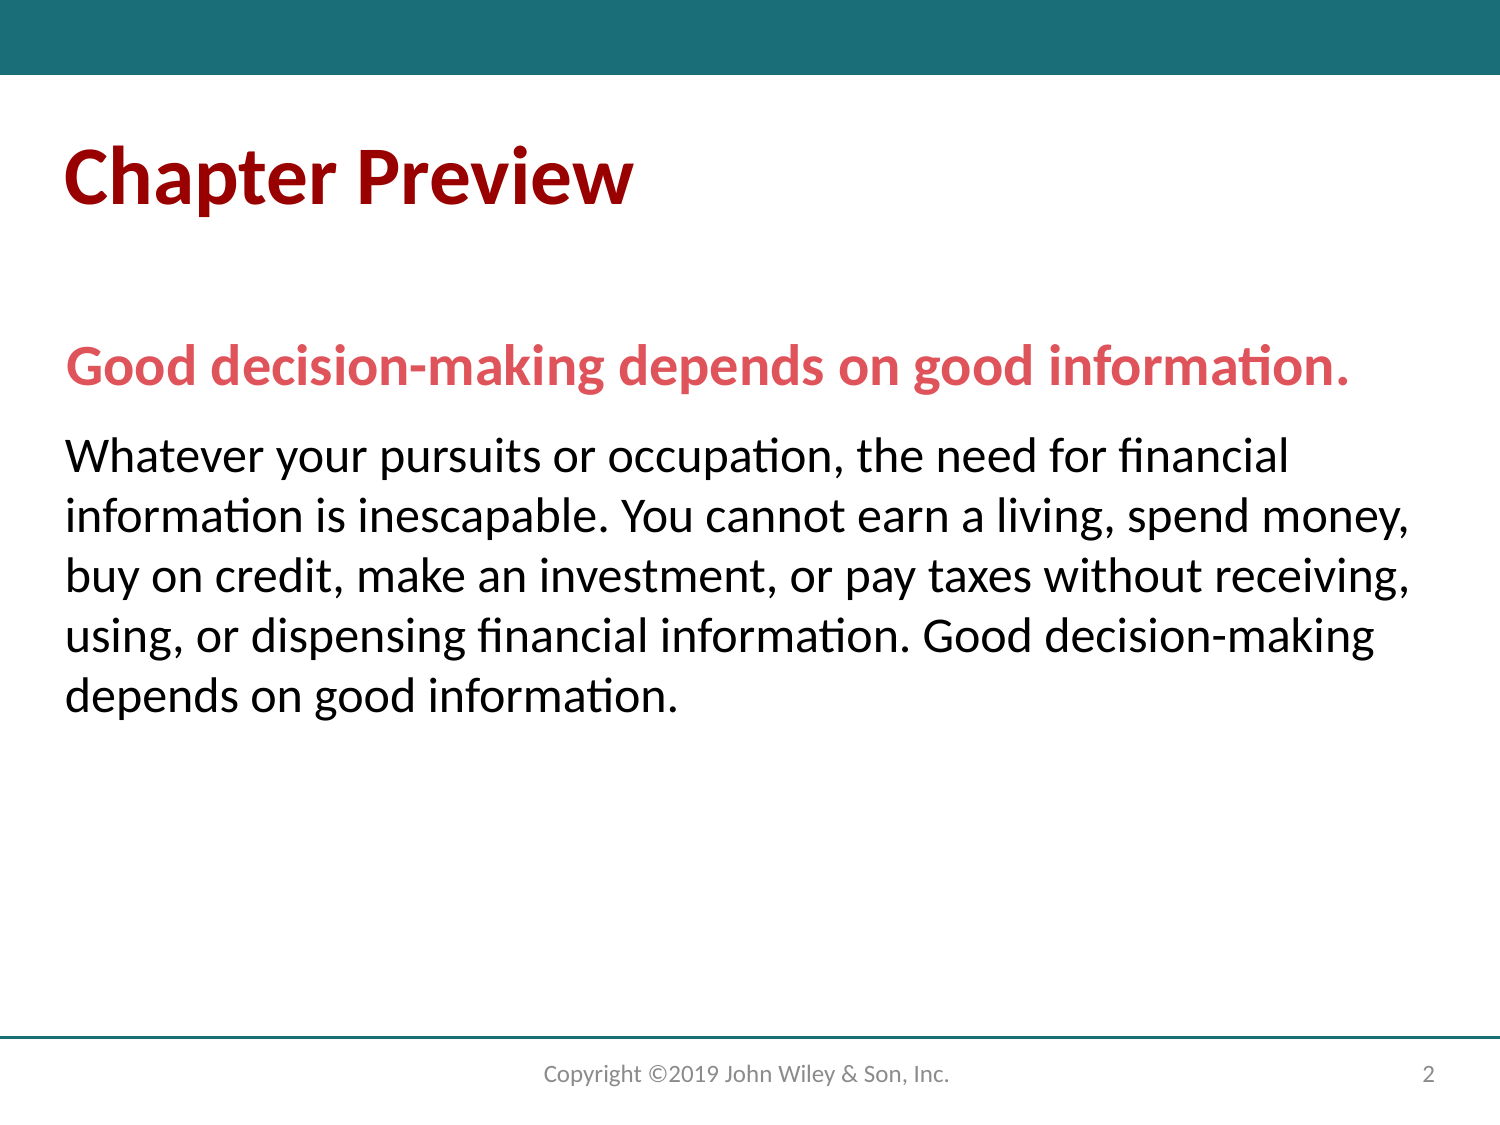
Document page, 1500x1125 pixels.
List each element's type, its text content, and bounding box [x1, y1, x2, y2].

title Chapter Preview [50, 125, 1450, 224]
footer Copyright ©2019 John Wiley & Son, Inc. [496, 1042, 1004, 1103]
list Good decision-making depends on good information. Whatever your pursuits or occupation, the need for financial information is inescapable. You cannot earn a living, spend money, buy on credit, make an investment, or pay taxes without receiving, using, or dispensing financial information. Good decision-making depends on good information. [50, 224, 1450, 1013]
slide_number 2 [1059, 1042, 1450, 1103]
